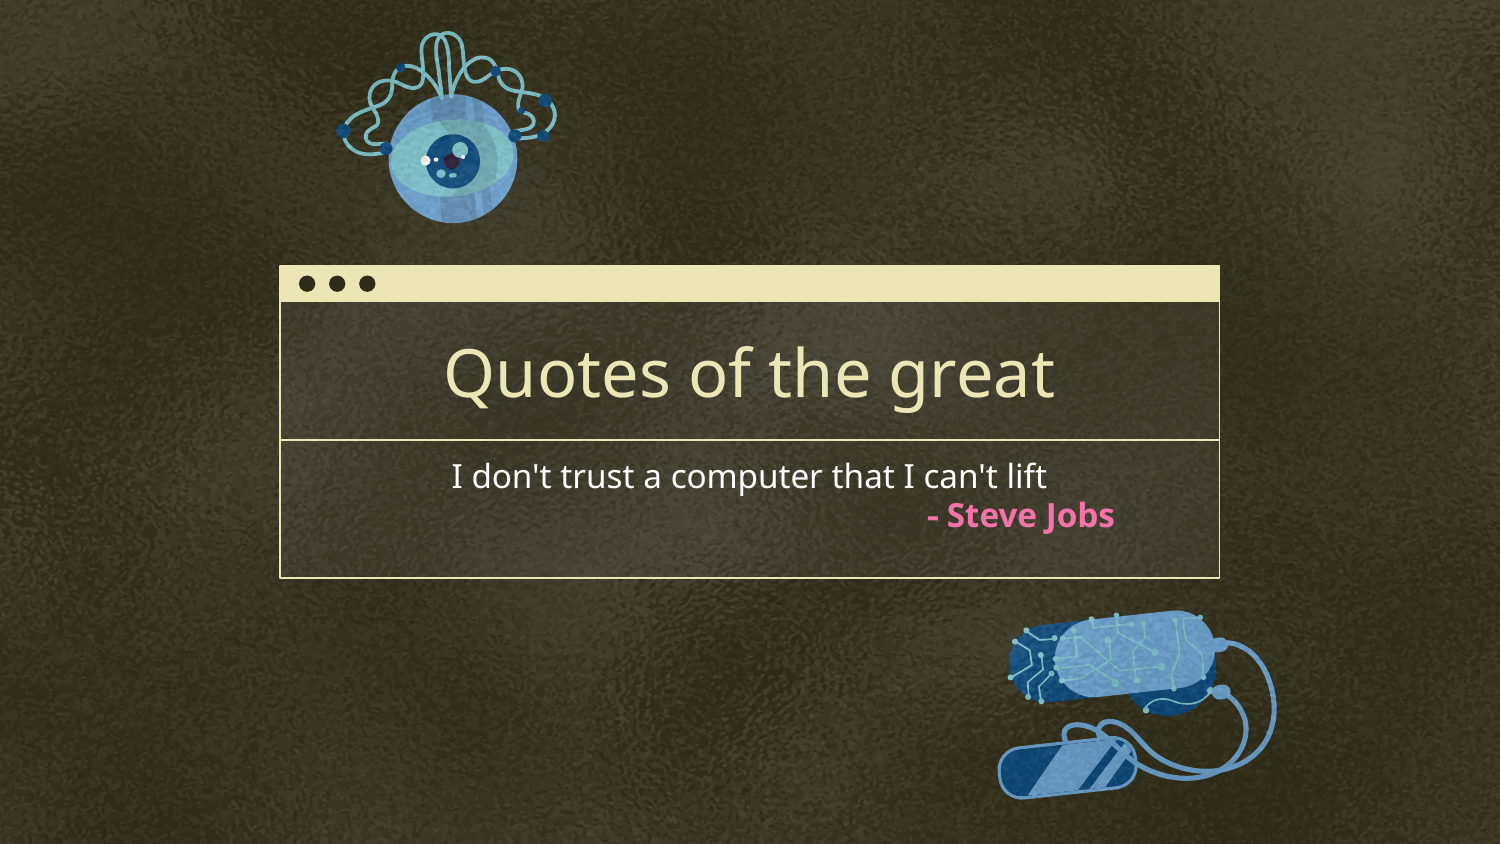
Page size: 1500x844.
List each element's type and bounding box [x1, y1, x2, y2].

text_box [279, 265, 1220, 579]
